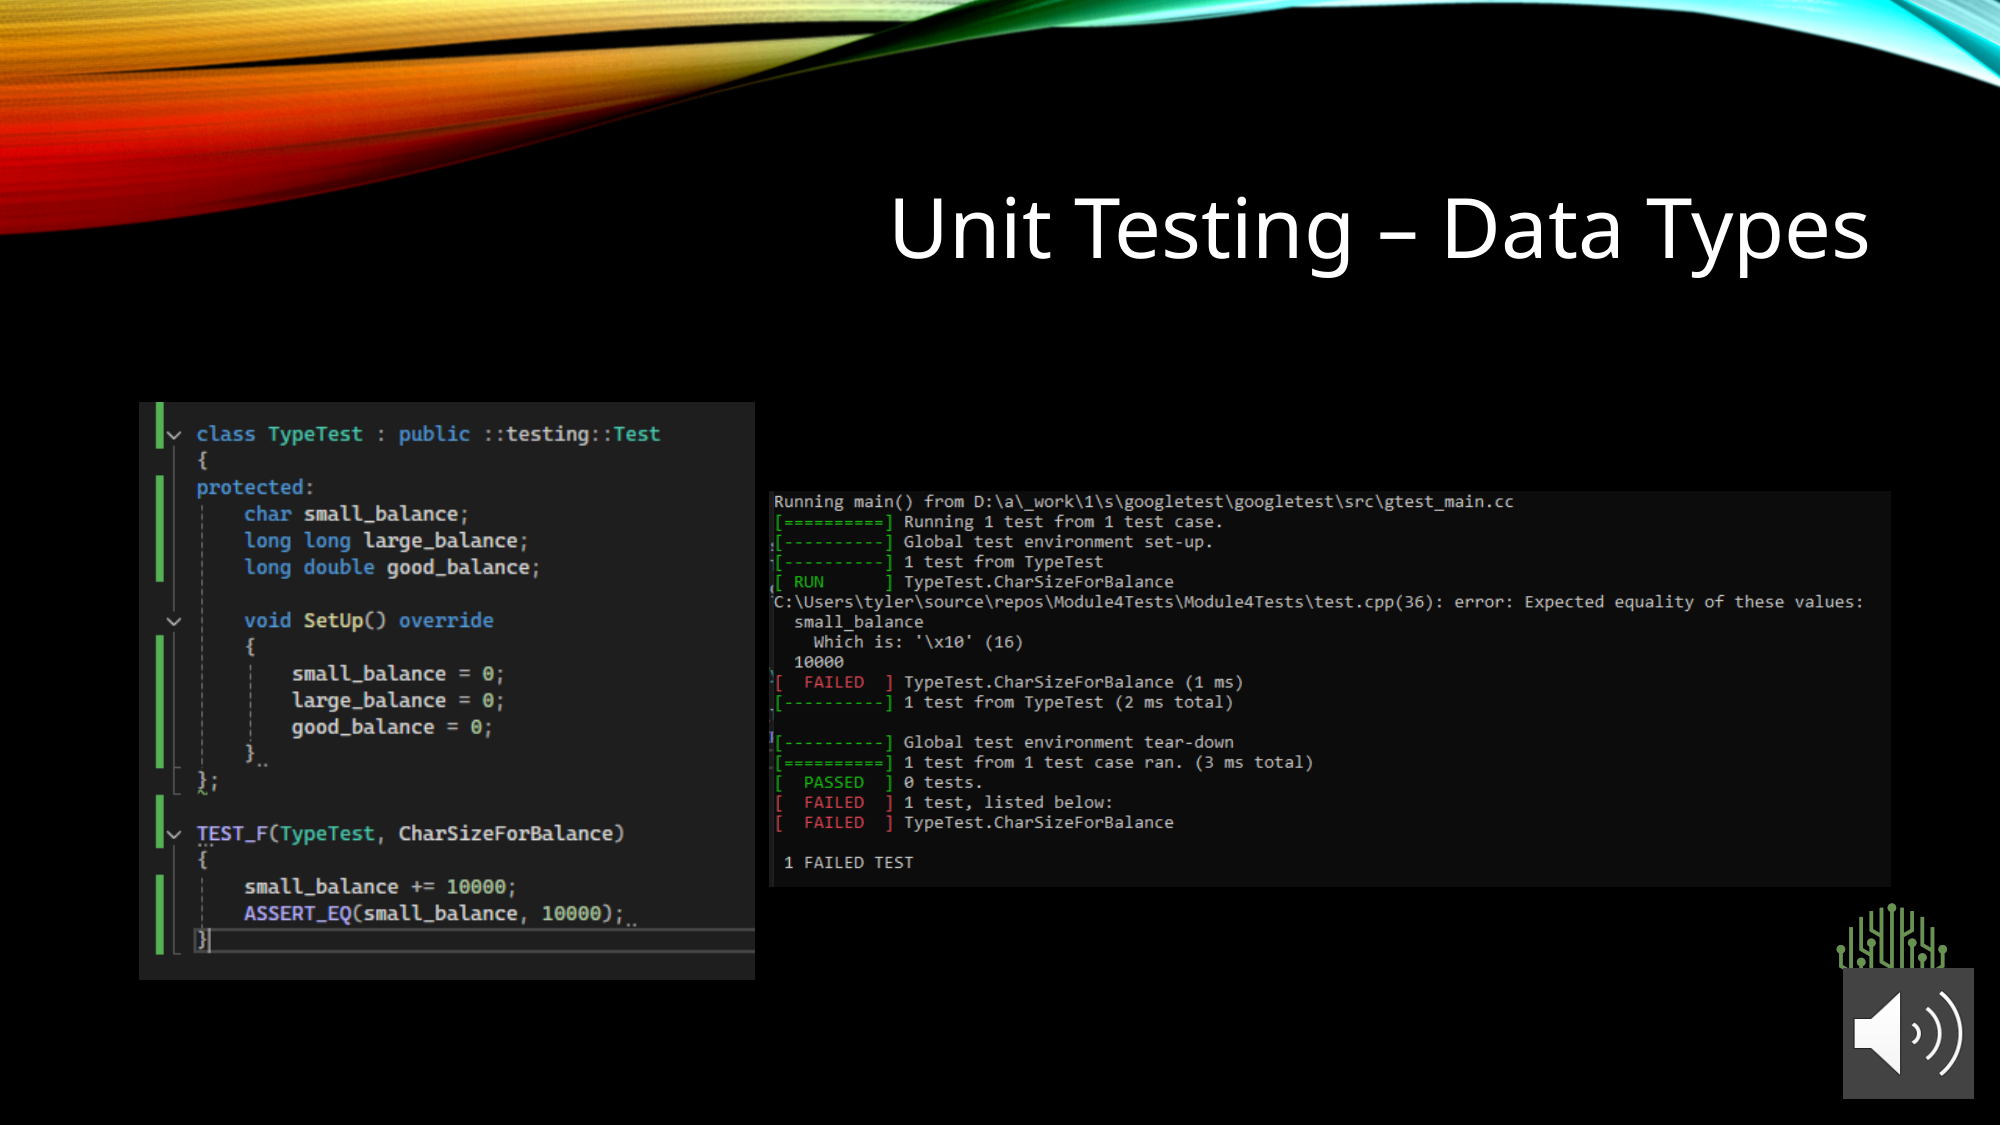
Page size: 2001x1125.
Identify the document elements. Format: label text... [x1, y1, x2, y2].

picture [1817, 892, 1976, 1101]
picture [769, 491, 1892, 888]
picture [0, 0, 2000, 237]
title Unit Testing – Data Types [474, 125, 1888, 338]
picture [139, 402, 756, 980]
